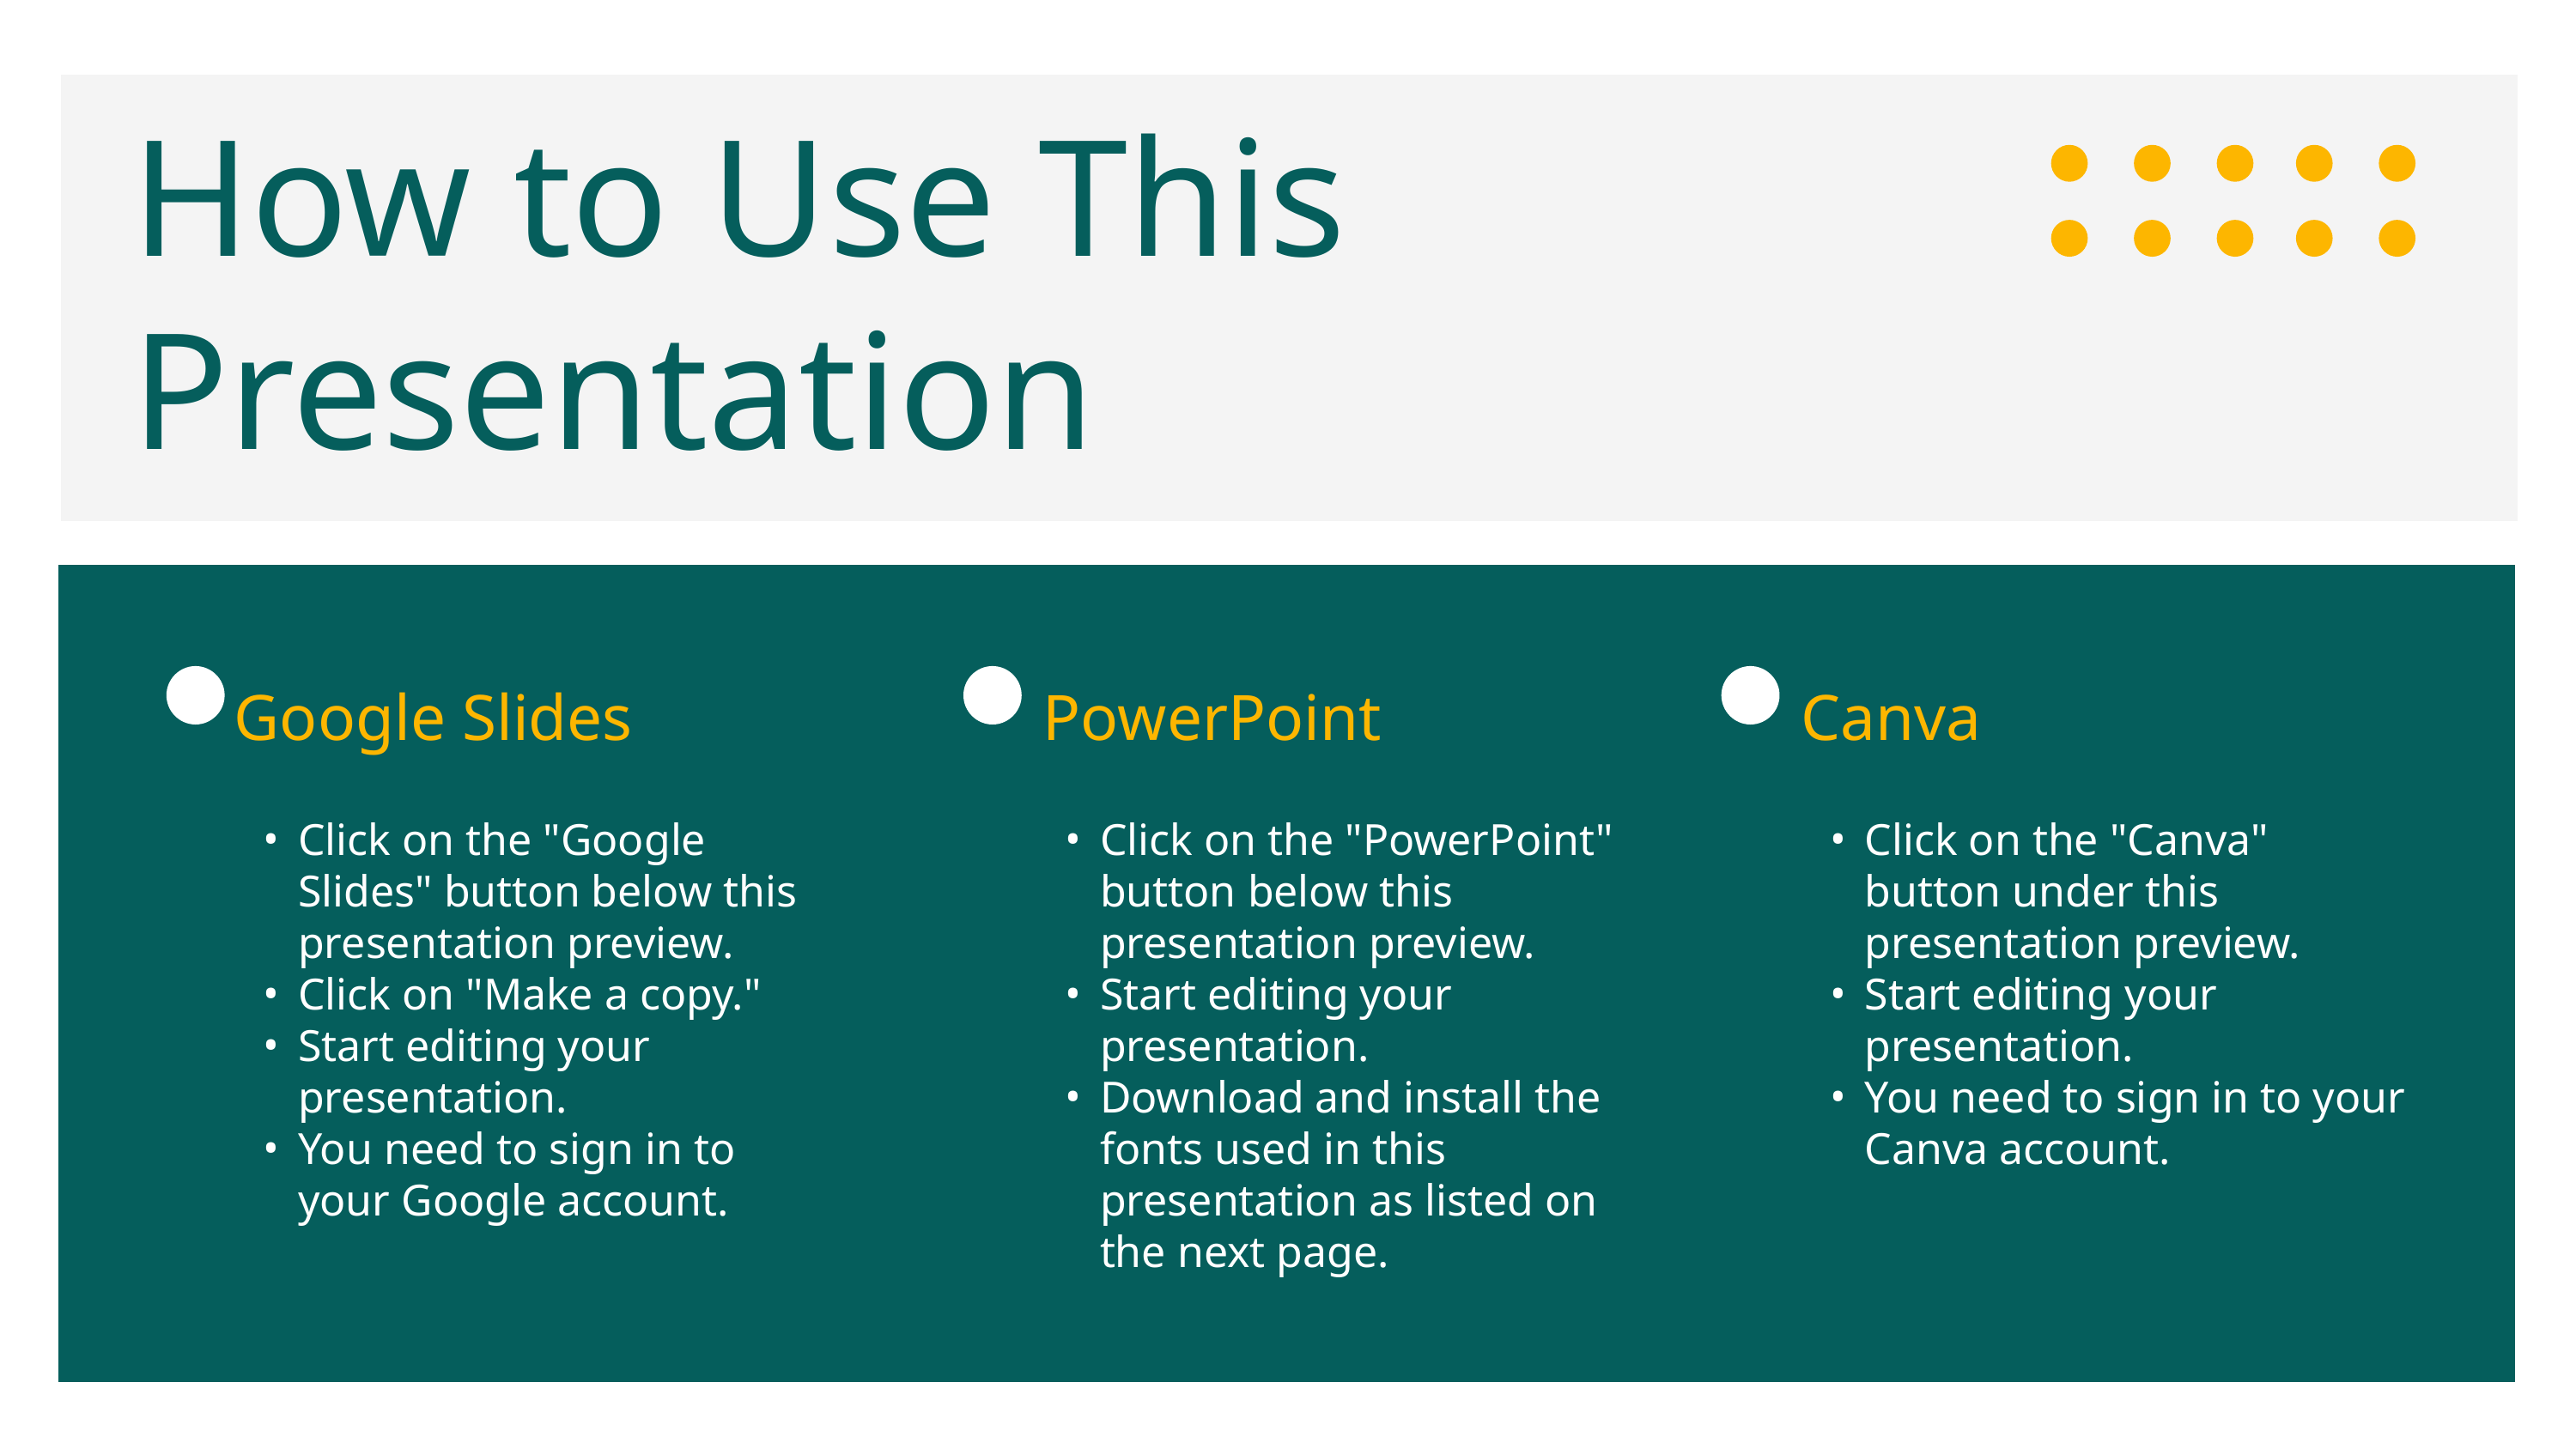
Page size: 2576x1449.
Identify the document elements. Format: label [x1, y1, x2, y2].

text_box [60, 74, 2518, 522]
text_box [166, 665, 225, 725]
text_box [2050, 144, 2416, 258]
text_box [58, 564, 2515, 1383]
text_box [1721, 665, 1780, 725]
text_box [963, 665, 1022, 725]
